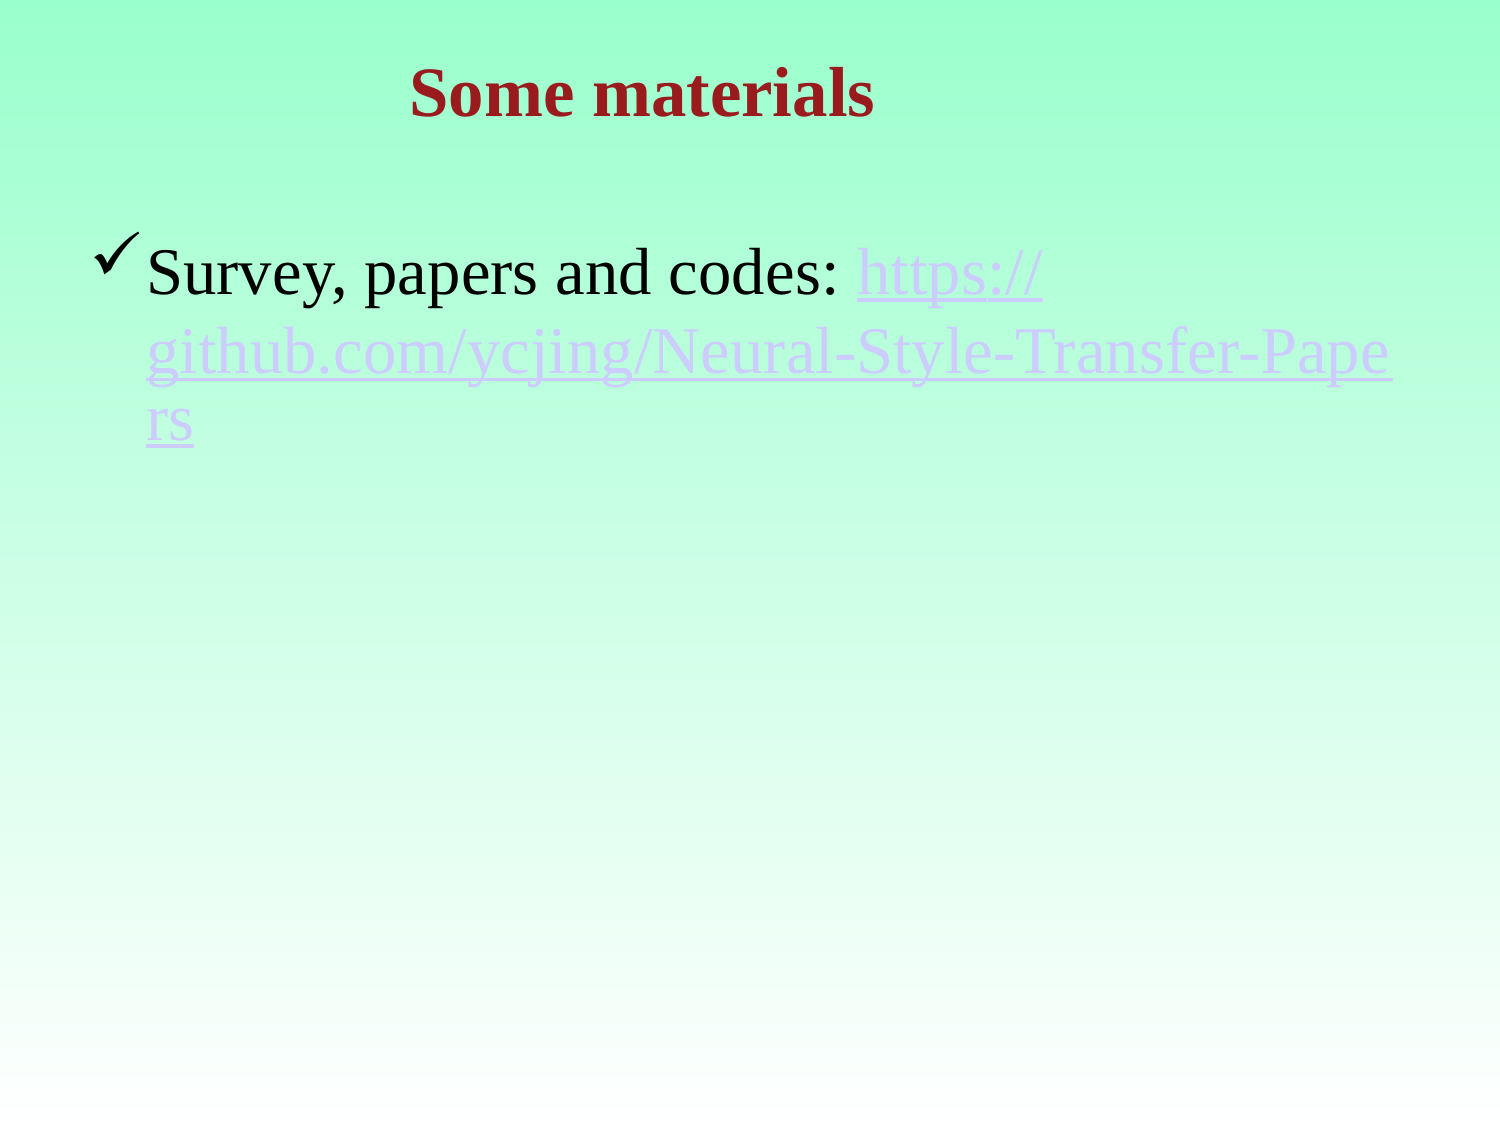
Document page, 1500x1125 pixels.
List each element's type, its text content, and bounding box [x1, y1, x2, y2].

list Survey, papers and codes: https://github.com/ycjing/Neural-Style-Transfer-Papers [74, 219, 1426, 568]
title Some materials [0, 39, 1286, 138]
